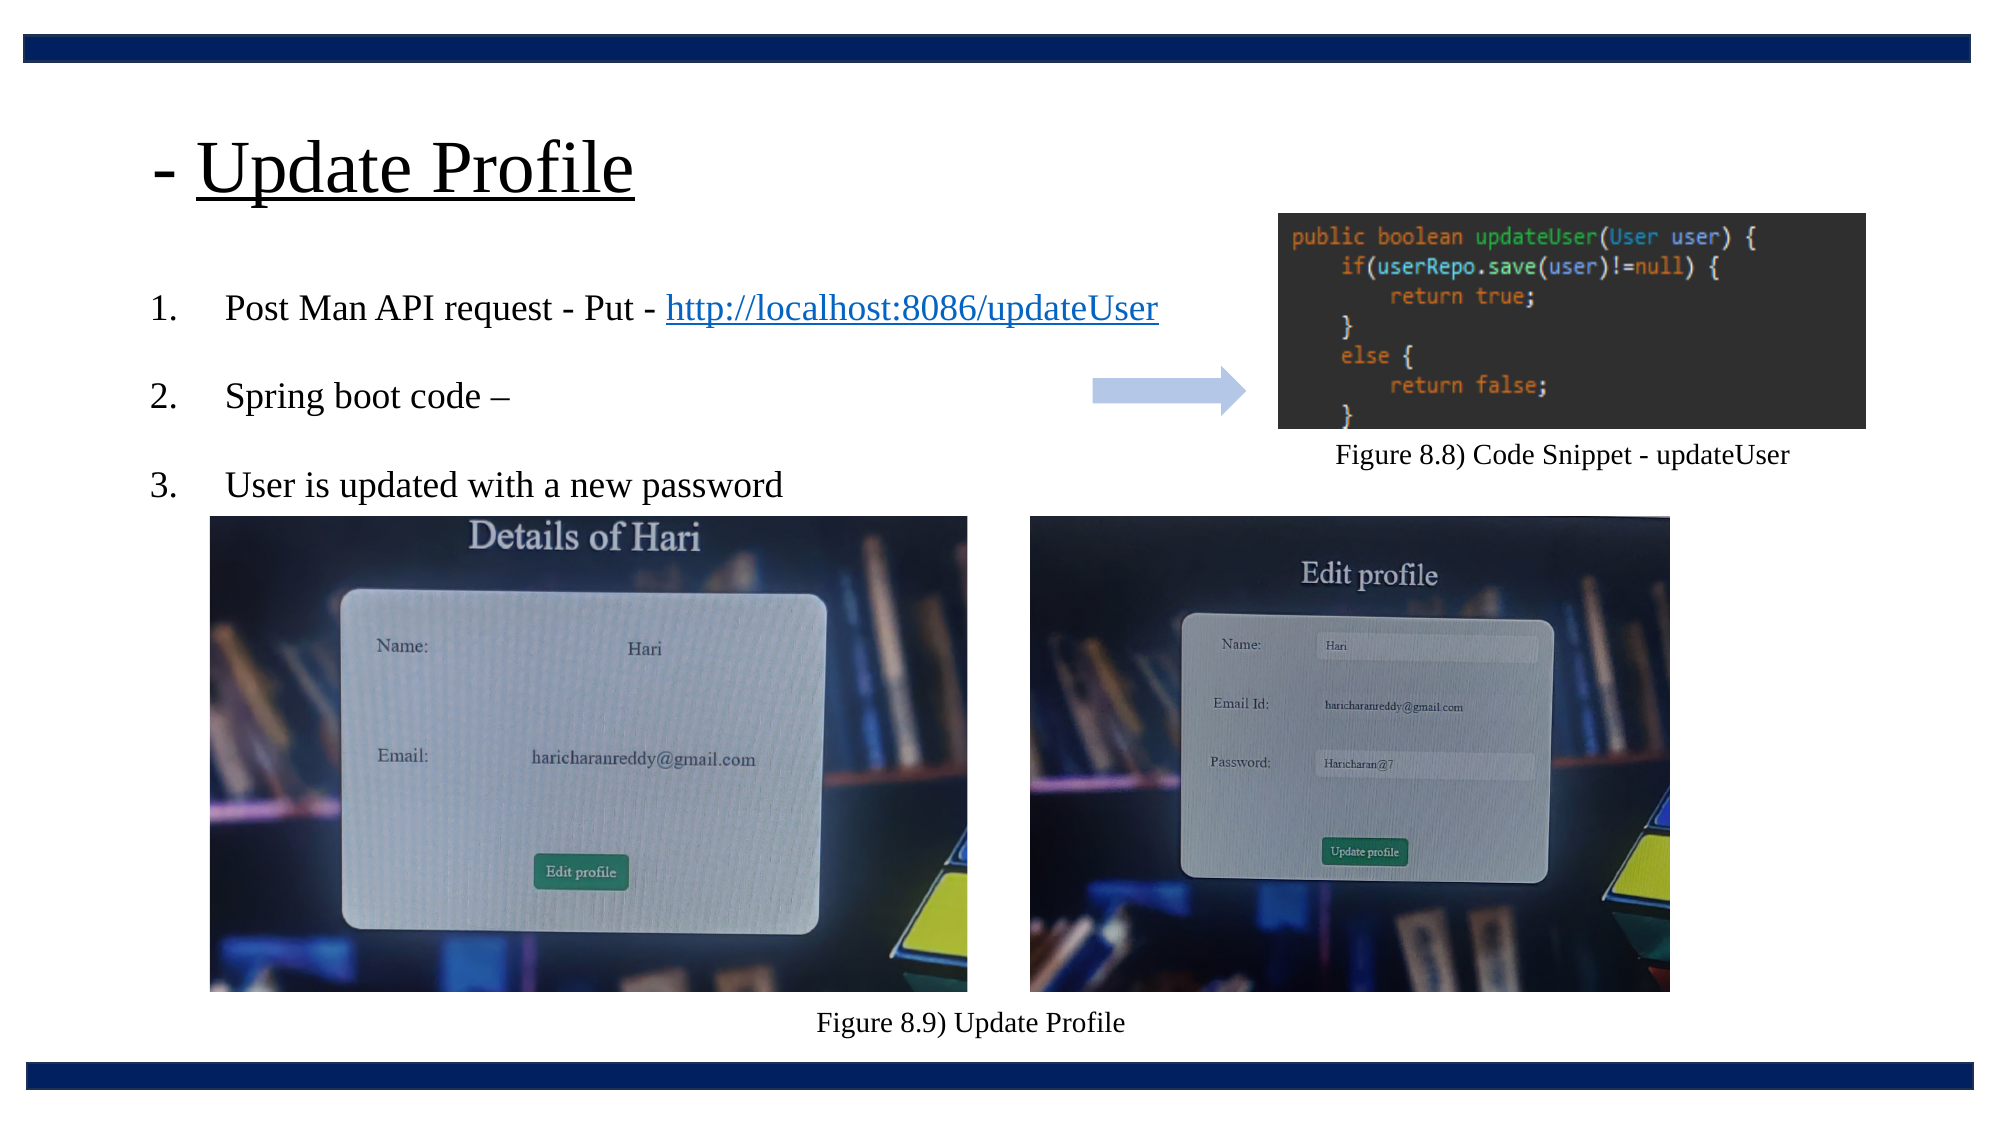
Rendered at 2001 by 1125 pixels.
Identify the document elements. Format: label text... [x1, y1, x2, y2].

title - Update Profile [137, 59, 1863, 253]
picture [1030, 516, 1669, 992]
text_box Figure 8.9) Update Profile [678, 995, 1272, 1046]
picture [209, 516, 968, 992]
text_box [26, 1062, 1974, 1090]
text_box [23, 34, 1971, 63]
picture [1278, 213, 1866, 429]
text_box [1091, 363, 1248, 419]
list Post Man API request - Put - http://localhost:8086/updateUser Spring boot code – User is updated with a new password [134, 253, 1860, 967]
